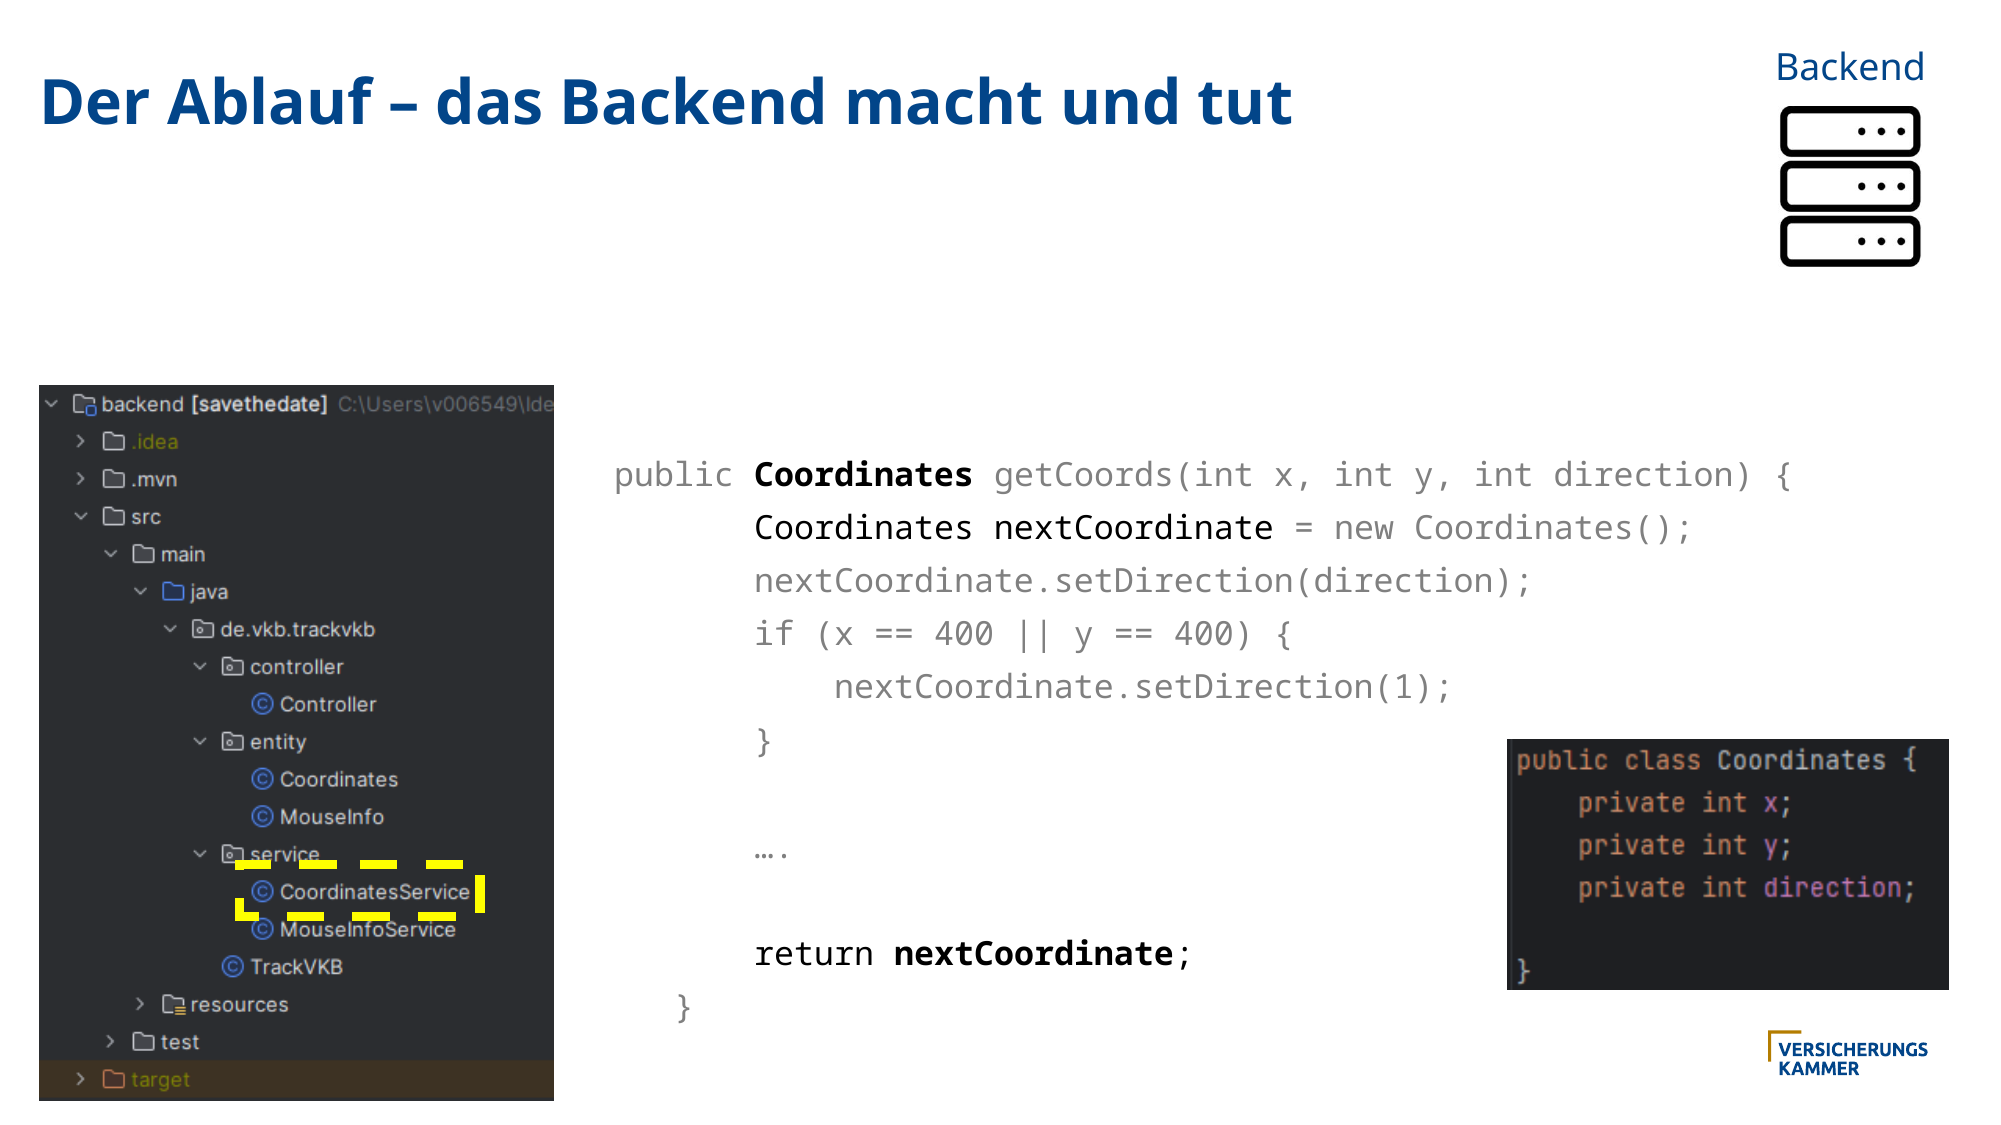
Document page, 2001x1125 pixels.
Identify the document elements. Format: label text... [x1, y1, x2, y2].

picture [1507, 739, 1949, 990]
picture [1775, 106, 1922, 269]
text_box Backend [1775, 42, 1962, 107]
picture [39, 385, 554, 1101]
text_box public Coordinates getCoords(int x, int y, int direction) { Coordinates nextCoordinate = new Coordinates(); nextCoordinate.setDirection(direction); if (x == 400 || y == 400) { nextCoordinate.setDirection(1); } …. return nextCoordinate; } [594, 452, 745, 602]
title Der Ablauf – das Backend macht und tut [39, 66, 1457, 201]
